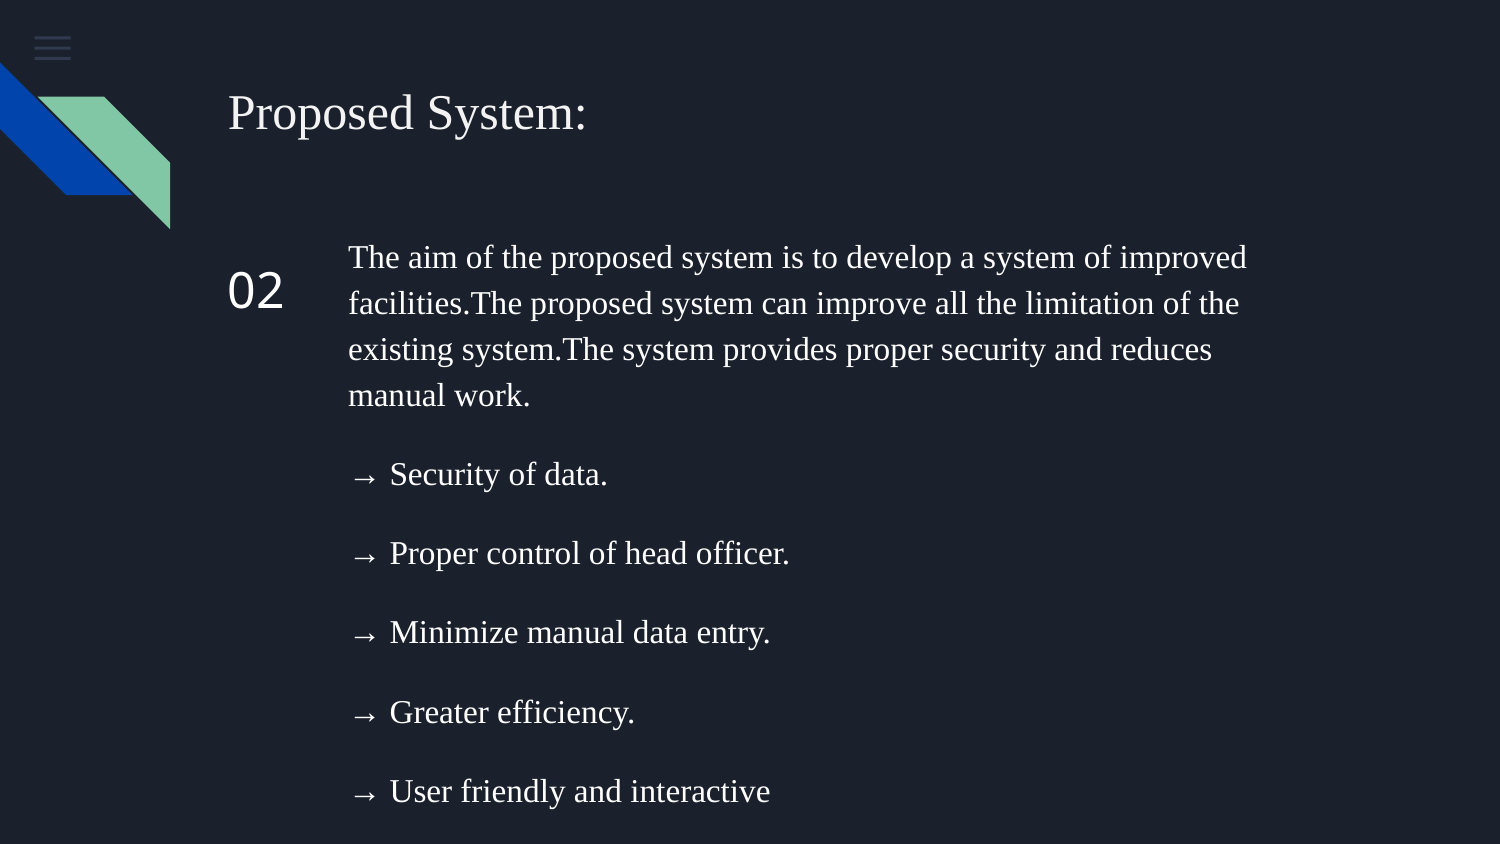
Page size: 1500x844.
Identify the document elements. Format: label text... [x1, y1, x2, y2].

text_box 02 [212, 243, 333, 419]
list The aim of the proposed system is to develop a system of improved facilities.The proposed system can improve all the limitation of the existing system.The system provides proper security and reduces manual work. → Security of data. → Proper control of head officer. → Minimize manual data entry. → Greater efficiency. → User friendly and interactive [333, 214, 1298, 422]
title Proposed System: [212, 64, 1368, 215]
